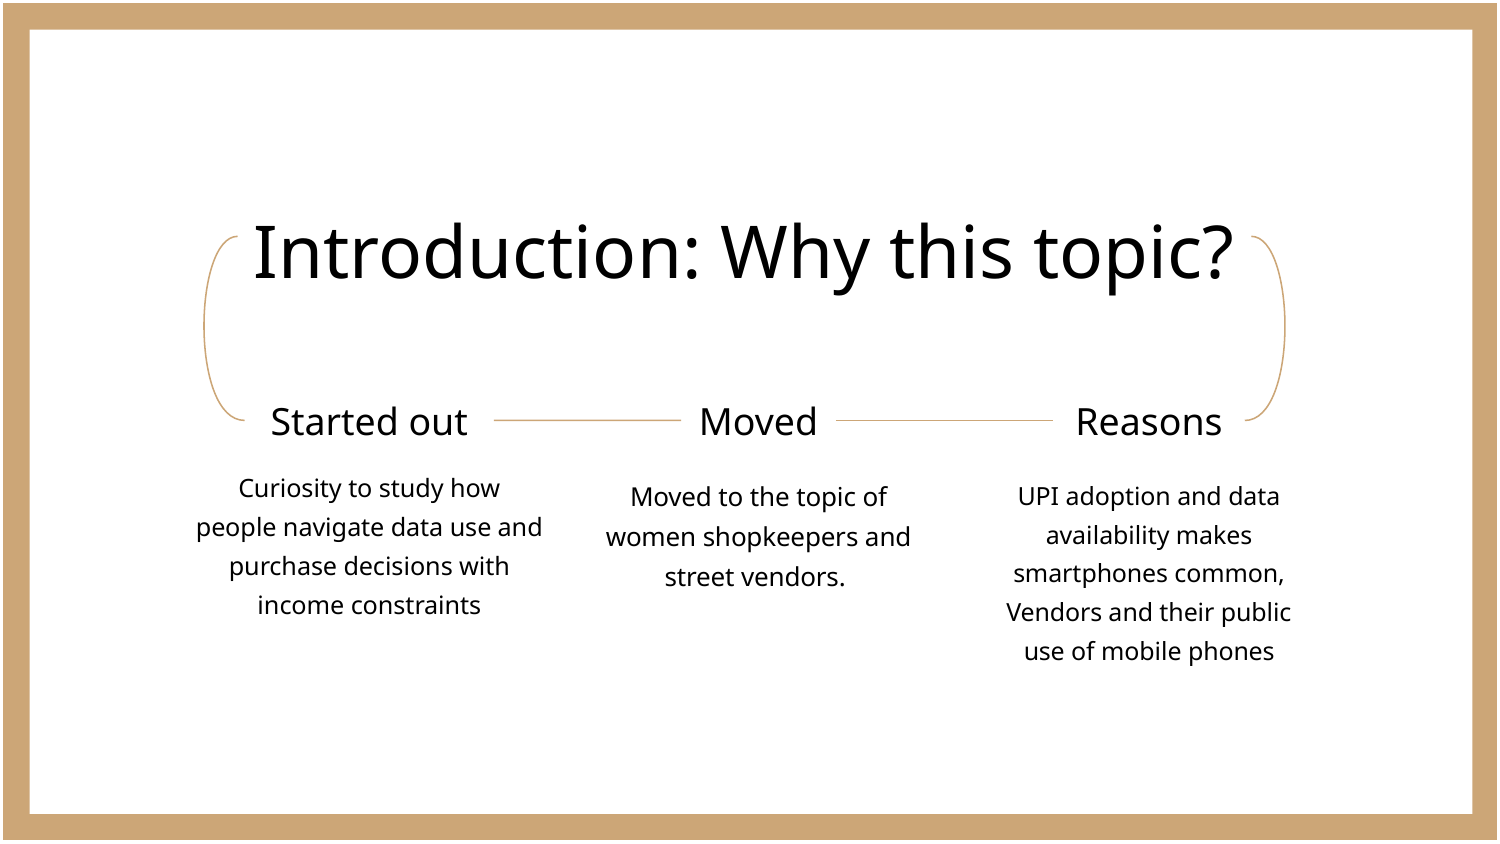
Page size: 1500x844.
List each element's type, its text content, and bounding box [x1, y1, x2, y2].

text_box Started out [244, 382, 494, 458]
text_box Reasons [1053, 382, 1245, 458]
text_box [1244, 236, 1252, 422]
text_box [237, 236, 245, 421]
list UPI adoption and data availability makes smartphones common, Vendors and their public use of mobile phones [978, 458, 1320, 687]
list Moved to the topic of women shopkeepers and street vendors. [583, 458, 934, 610]
text_box Moved [681, 382, 836, 458]
list Curiosity to study how people navigate data use and purchase decisions with income constraints [180, 450, 559, 639]
title Introduction: Why this topic? [237, 157, 1252, 316]
